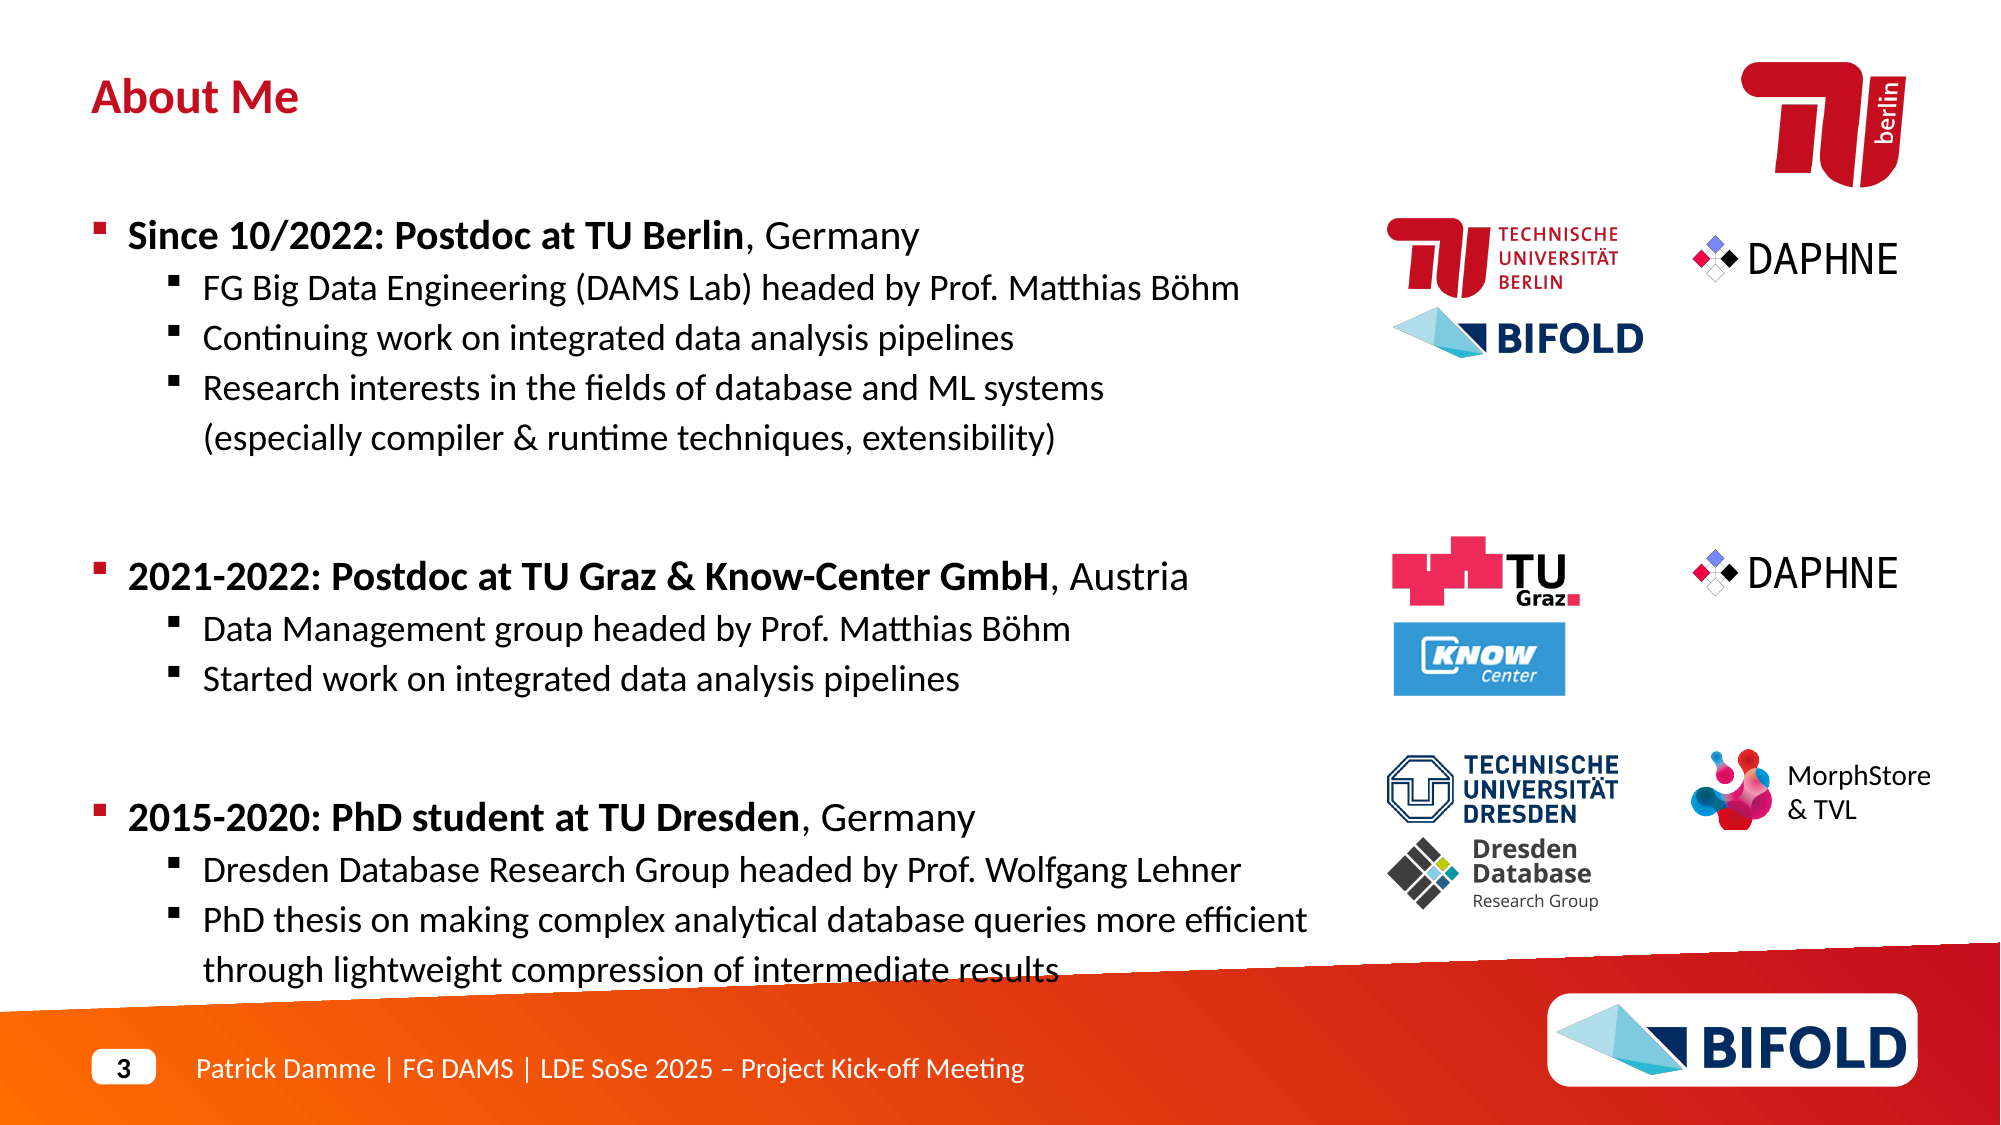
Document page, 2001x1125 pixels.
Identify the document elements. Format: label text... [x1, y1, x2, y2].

picture [1691, 234, 1898, 283]
list Since 10/2022: Postdoc at TU Berlin, Germany FG Big Data Engineering (DAMS Lab) headed by Prof. Matthias Böhm Continuing work on integrated data analysis pipelines Research interests in the fields of database and ML systems (especially compiler & runtime techniques, extensibility) 2021-2022: Postdoc at TU Graz & Know-Center GmbH, Austria Data Management group headed by Prof. Matthias Böhm Started work on integrated data analysis pipelines 2015-2020: PhD student at TU Dresden, Germany Dresden Database Research Group headed by Prof. Wolfgang Lehner PhD thesis on making complex analytical database queries more efficient through lightweight compression of intermediate results [90, 208, 1908, 948]
picture [1741, 62, 1906, 188]
picture [1387, 837, 1598, 911]
picture [1387, 524, 1582, 696]
picture [1691, 749, 1772, 830]
picture [1691, 548, 1898, 597]
picture [1387, 755, 1618, 823]
picture [1556, 1004, 1906, 1075]
picture [1387, 218, 1618, 298]
list About Me [91, 65, 1455, 183]
text_box MorphStore & TVL [1772, 748, 1947, 834]
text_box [1387, 299, 1652, 367]
